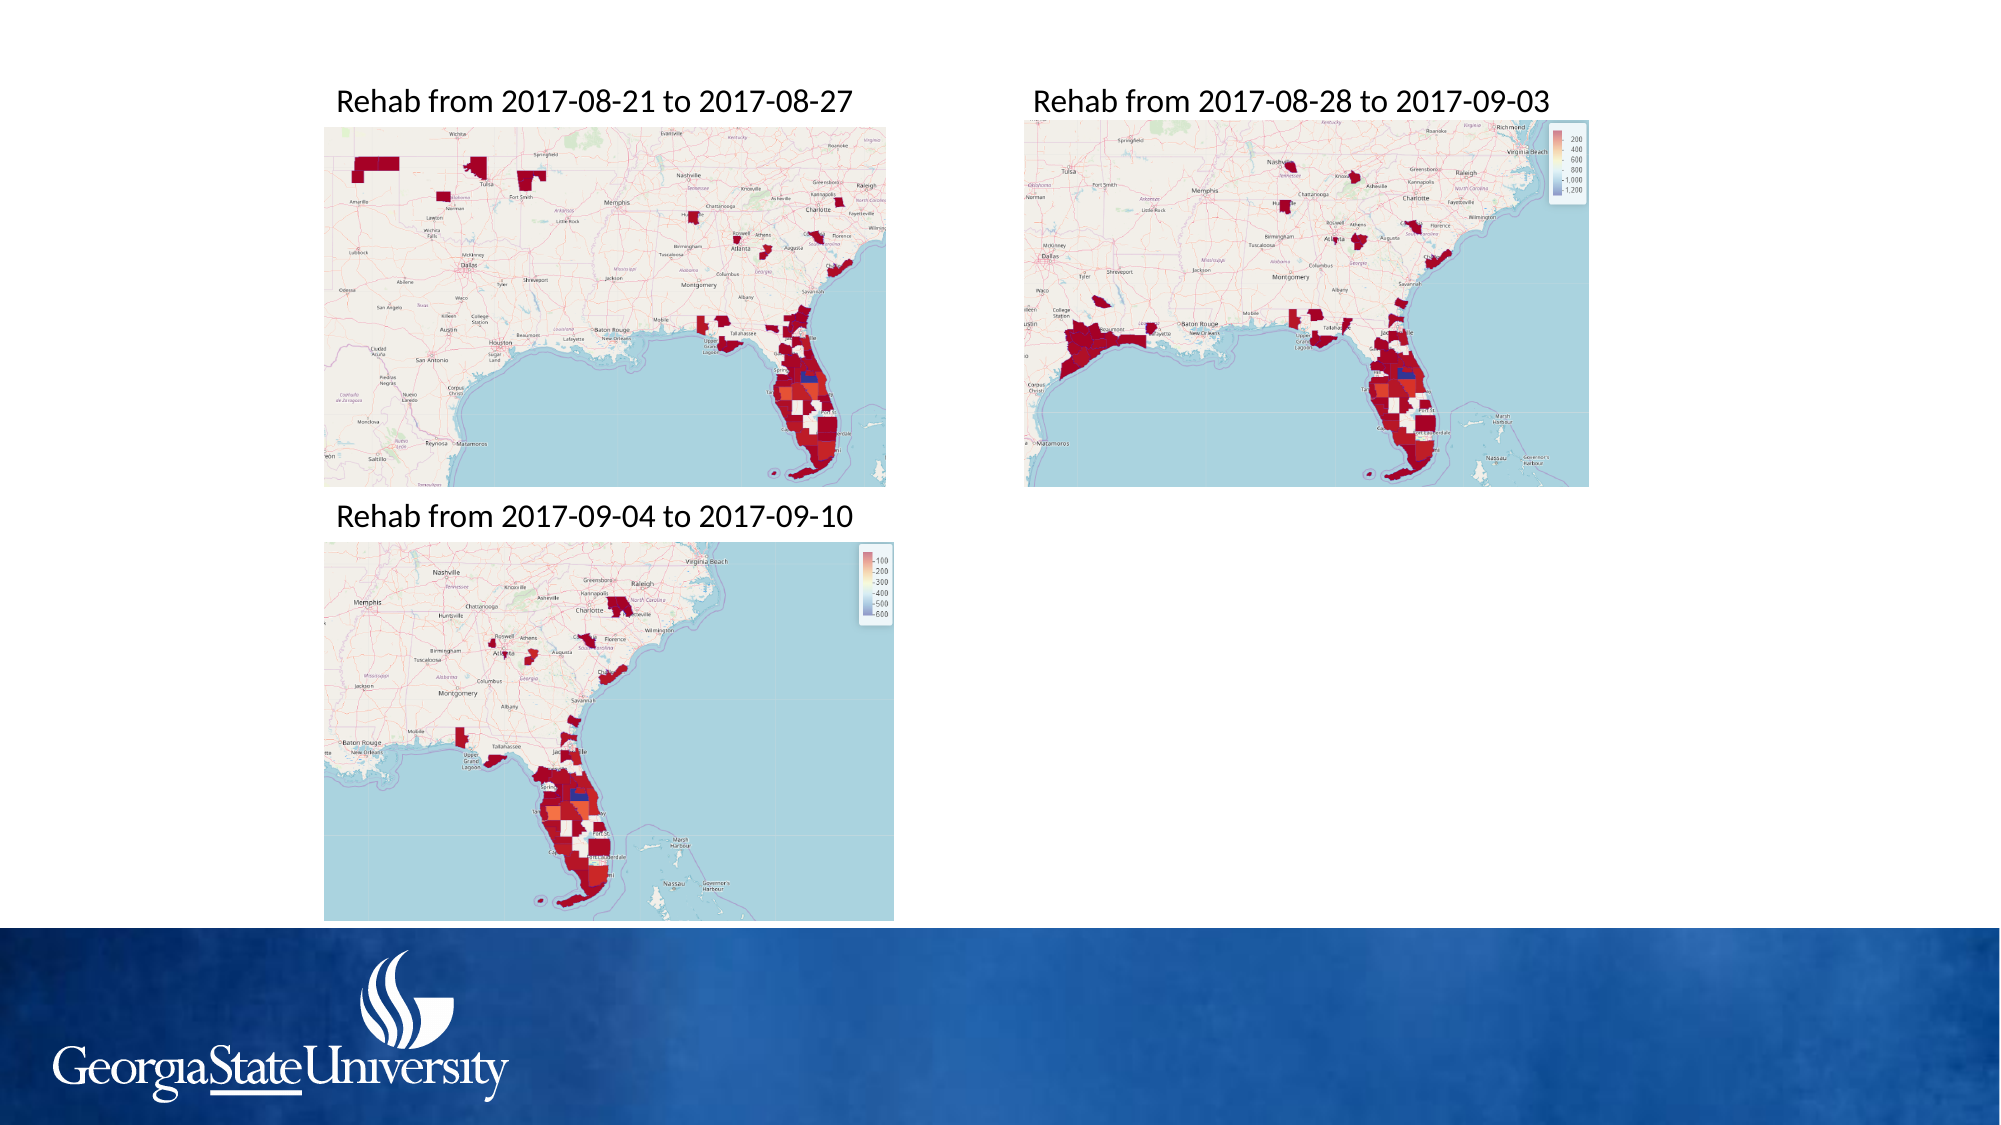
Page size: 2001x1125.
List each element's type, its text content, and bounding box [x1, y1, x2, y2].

picture [324, 127, 886, 487]
text_box Rehab from 2017-09-04 to 2017-09-10 [298, 486, 911, 542]
text_box Rehab from 2017-08-28 to 2017-09-03 [995, 71, 1608, 127]
picture [1024, 120, 1589, 487]
text_box Rehab from 2017-08-21 to 2017-08-27 [298, 71, 911, 127]
picture [324, 542, 894, 921]
picture [0, 928, 2000, 1125]
